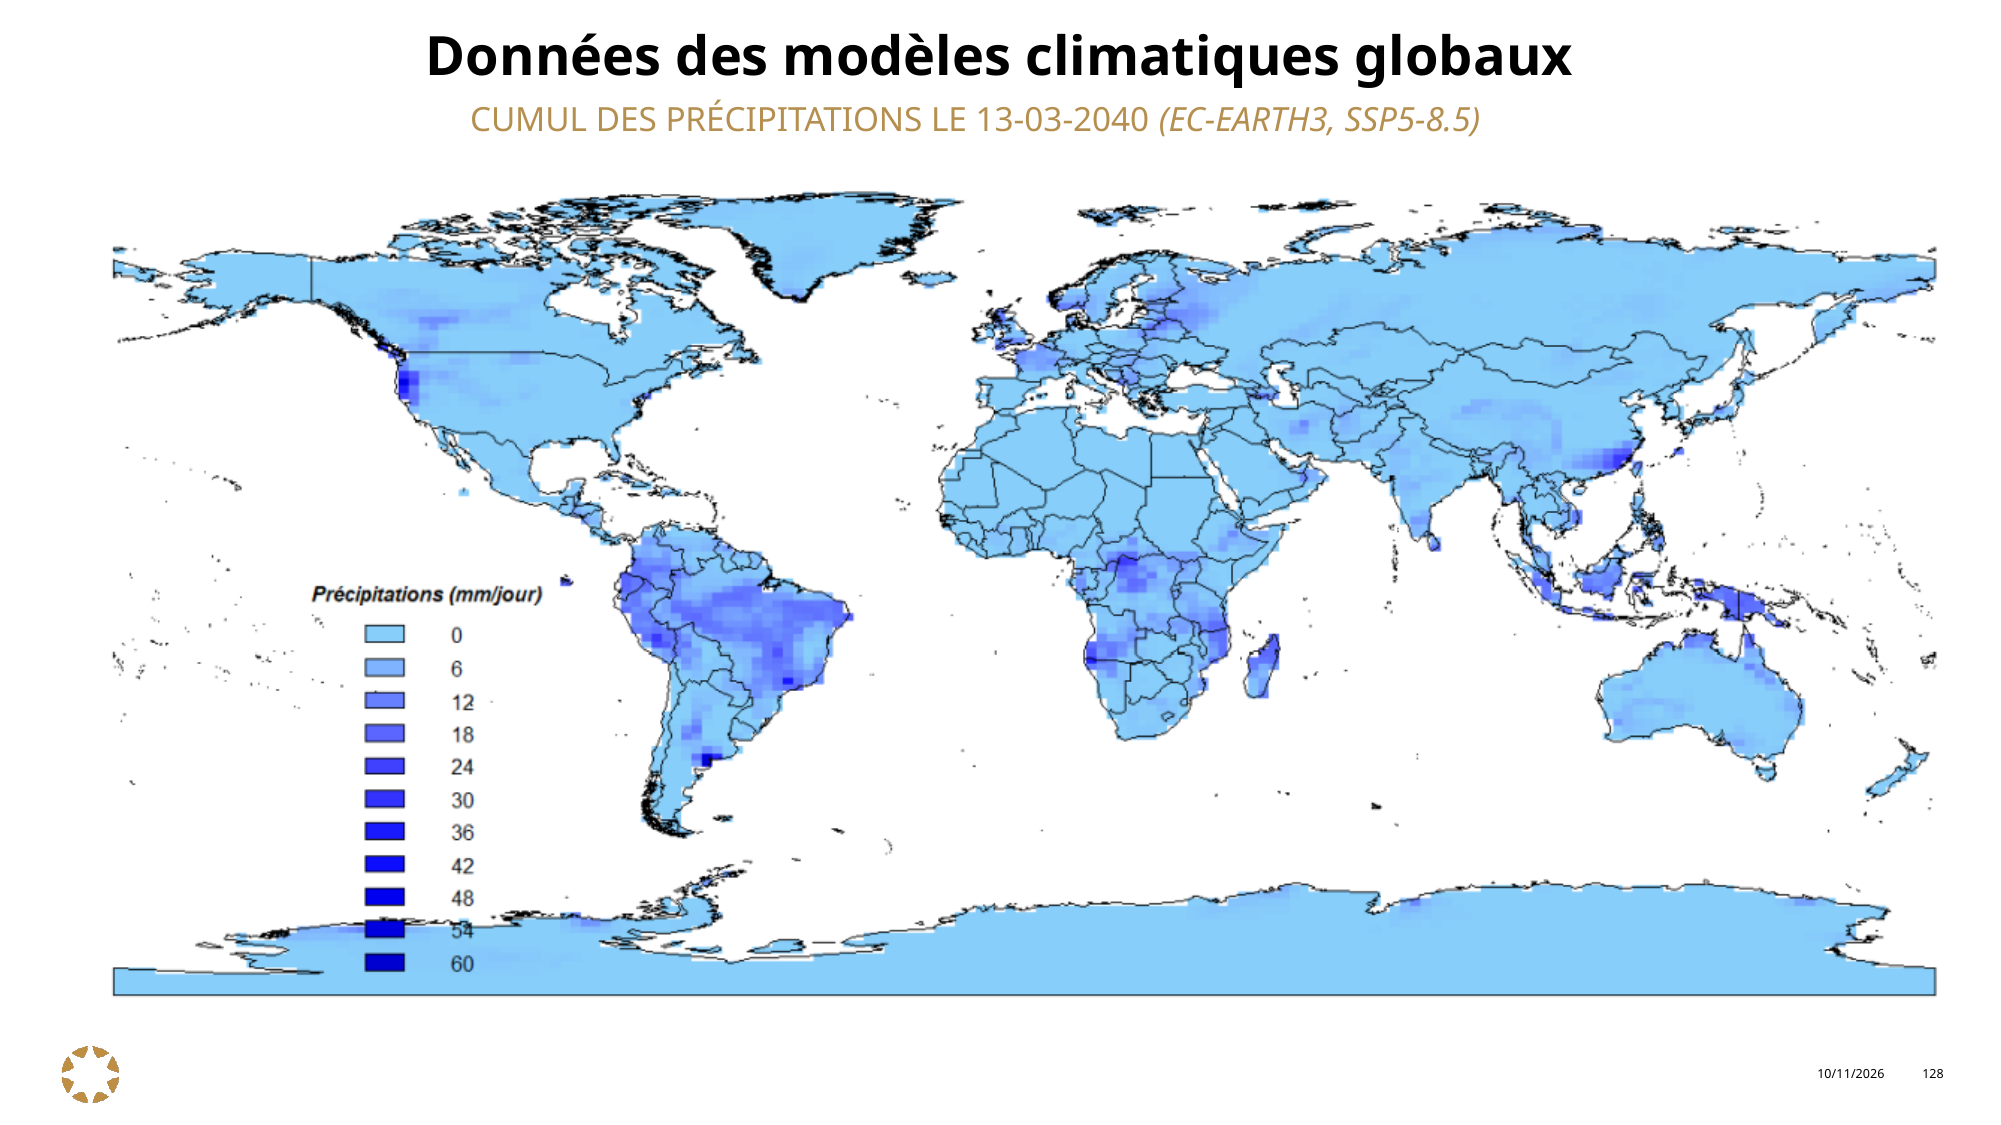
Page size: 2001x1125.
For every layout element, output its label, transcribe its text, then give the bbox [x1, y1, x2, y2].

picture [61, 1046, 119, 1103]
list Données des modèles climatiques globaux [131, 13, 1869, 78]
list CUMUL DES PRÉCIPITATIONS LE 13-03-2040 (EC-EARTH3, SSP5-8.5) [82, 91, 1869, 159]
picture [82, 184, 1967, 1002]
